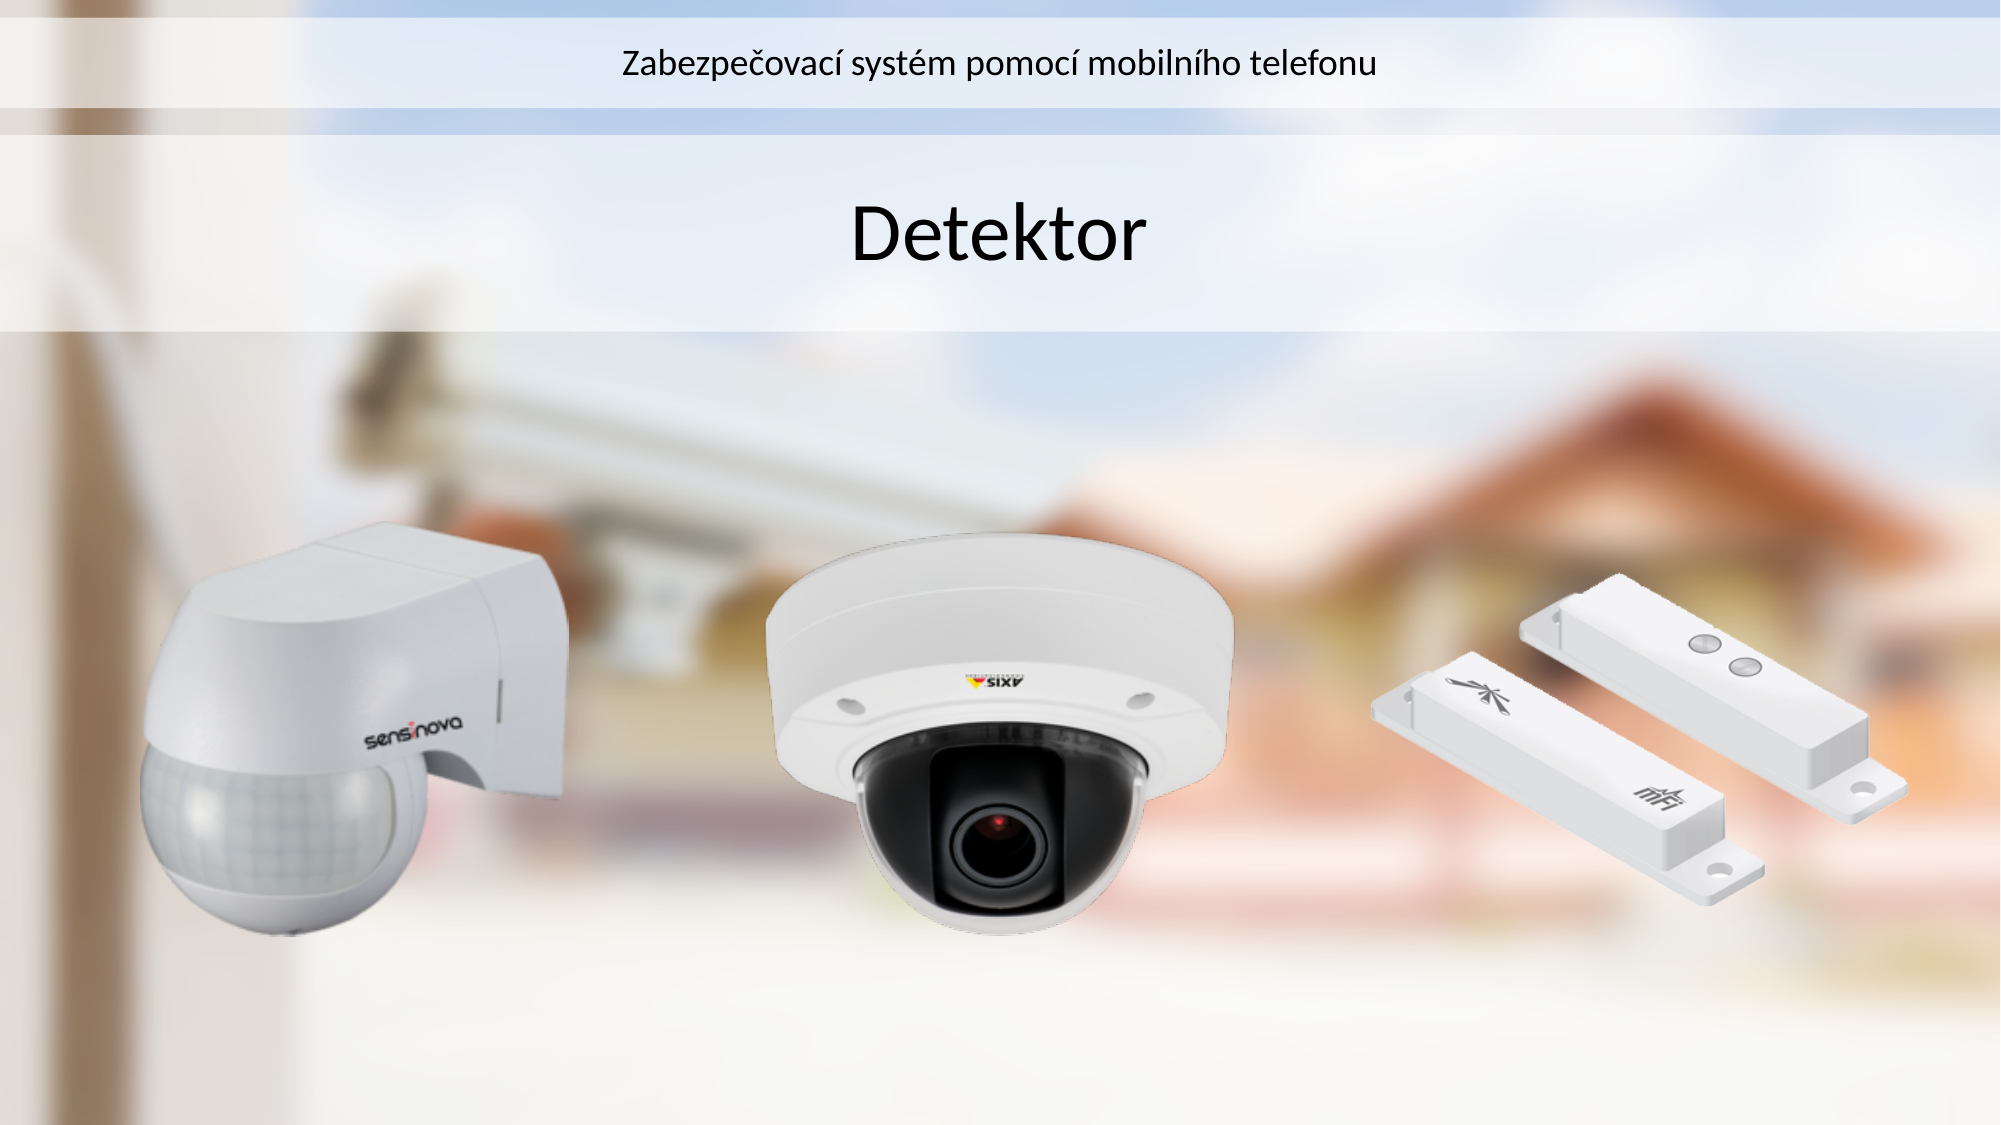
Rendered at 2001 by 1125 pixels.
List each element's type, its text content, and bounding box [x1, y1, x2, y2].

text_box Zabezpečovací systém pomocí mobilního telefonu [0, 17, 2000, 109]
picture [0, 0, 2001, 1125]
text_box Detektor [0, 135, 2000, 332]
